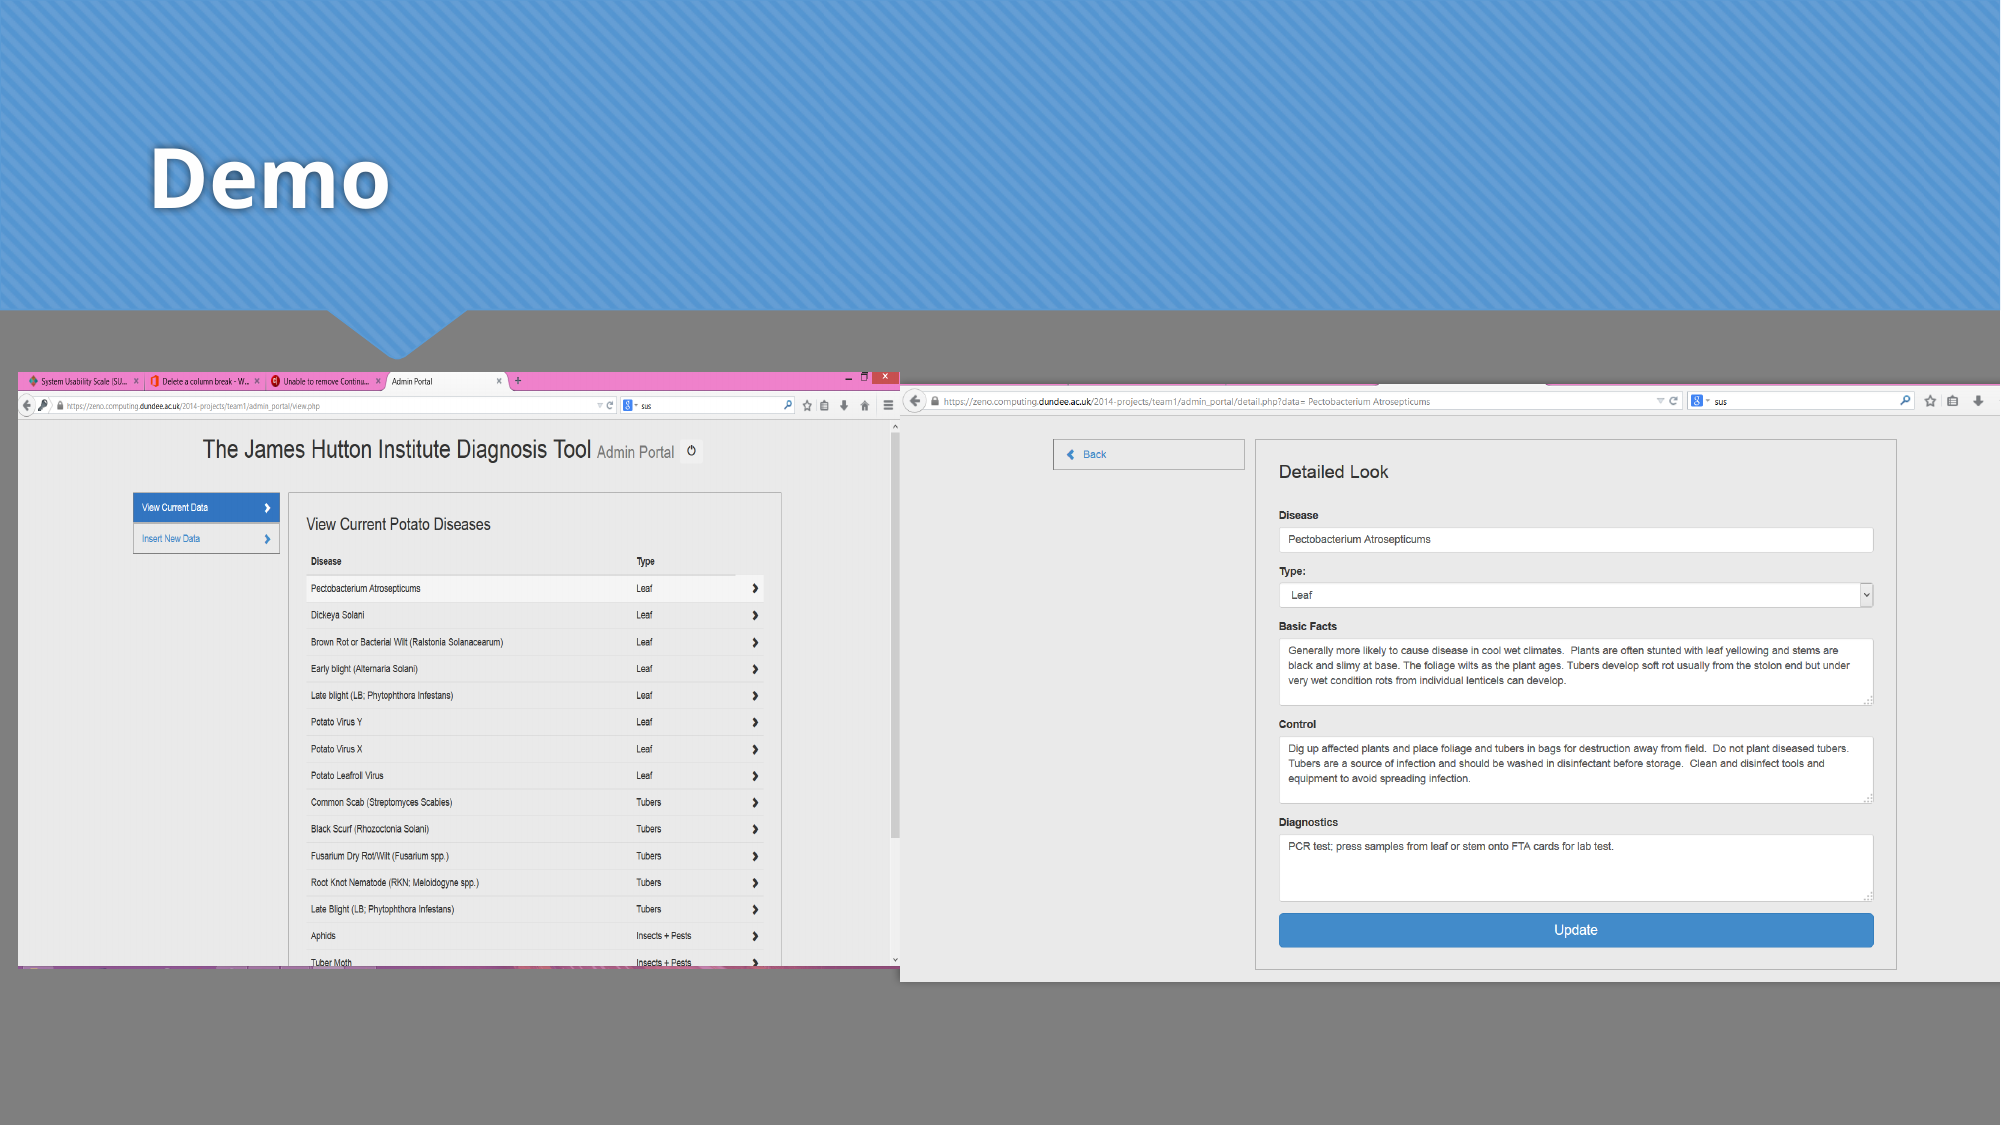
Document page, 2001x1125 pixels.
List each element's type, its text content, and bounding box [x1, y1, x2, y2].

title Demo [132, 73, 1868, 233]
picture [18, 372, 901, 970]
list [899, 384, 2000, 982]
